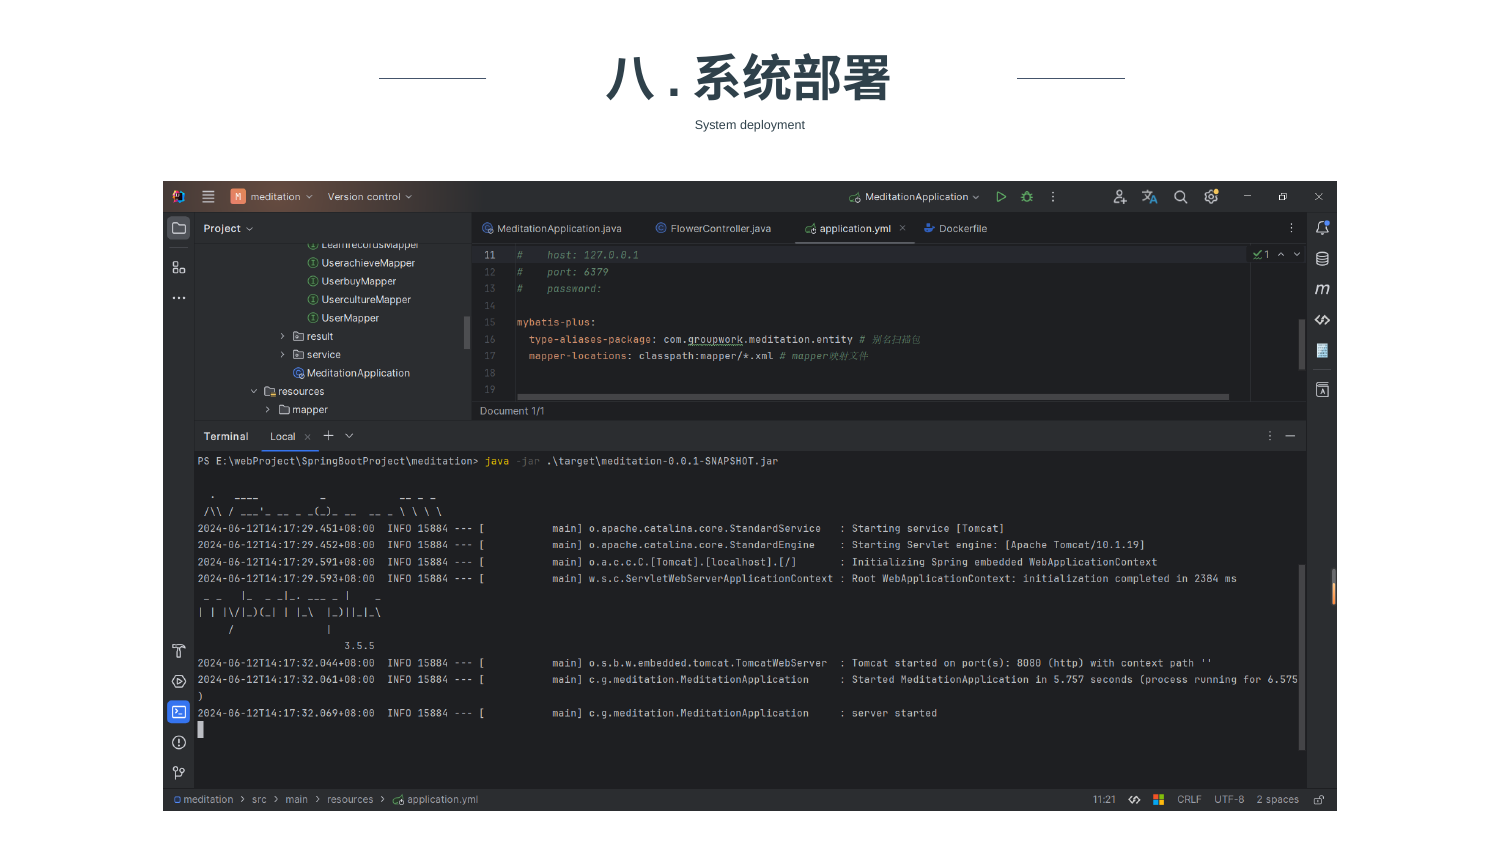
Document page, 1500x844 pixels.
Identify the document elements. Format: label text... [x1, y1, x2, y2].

text_box 八.系统部署 [517, 39, 981, 78]
picture [163, 181, 1337, 811]
text_box 八.系统部署 [517, 79, 981, 114]
text_box System deployment [650, 114, 850, 140]
